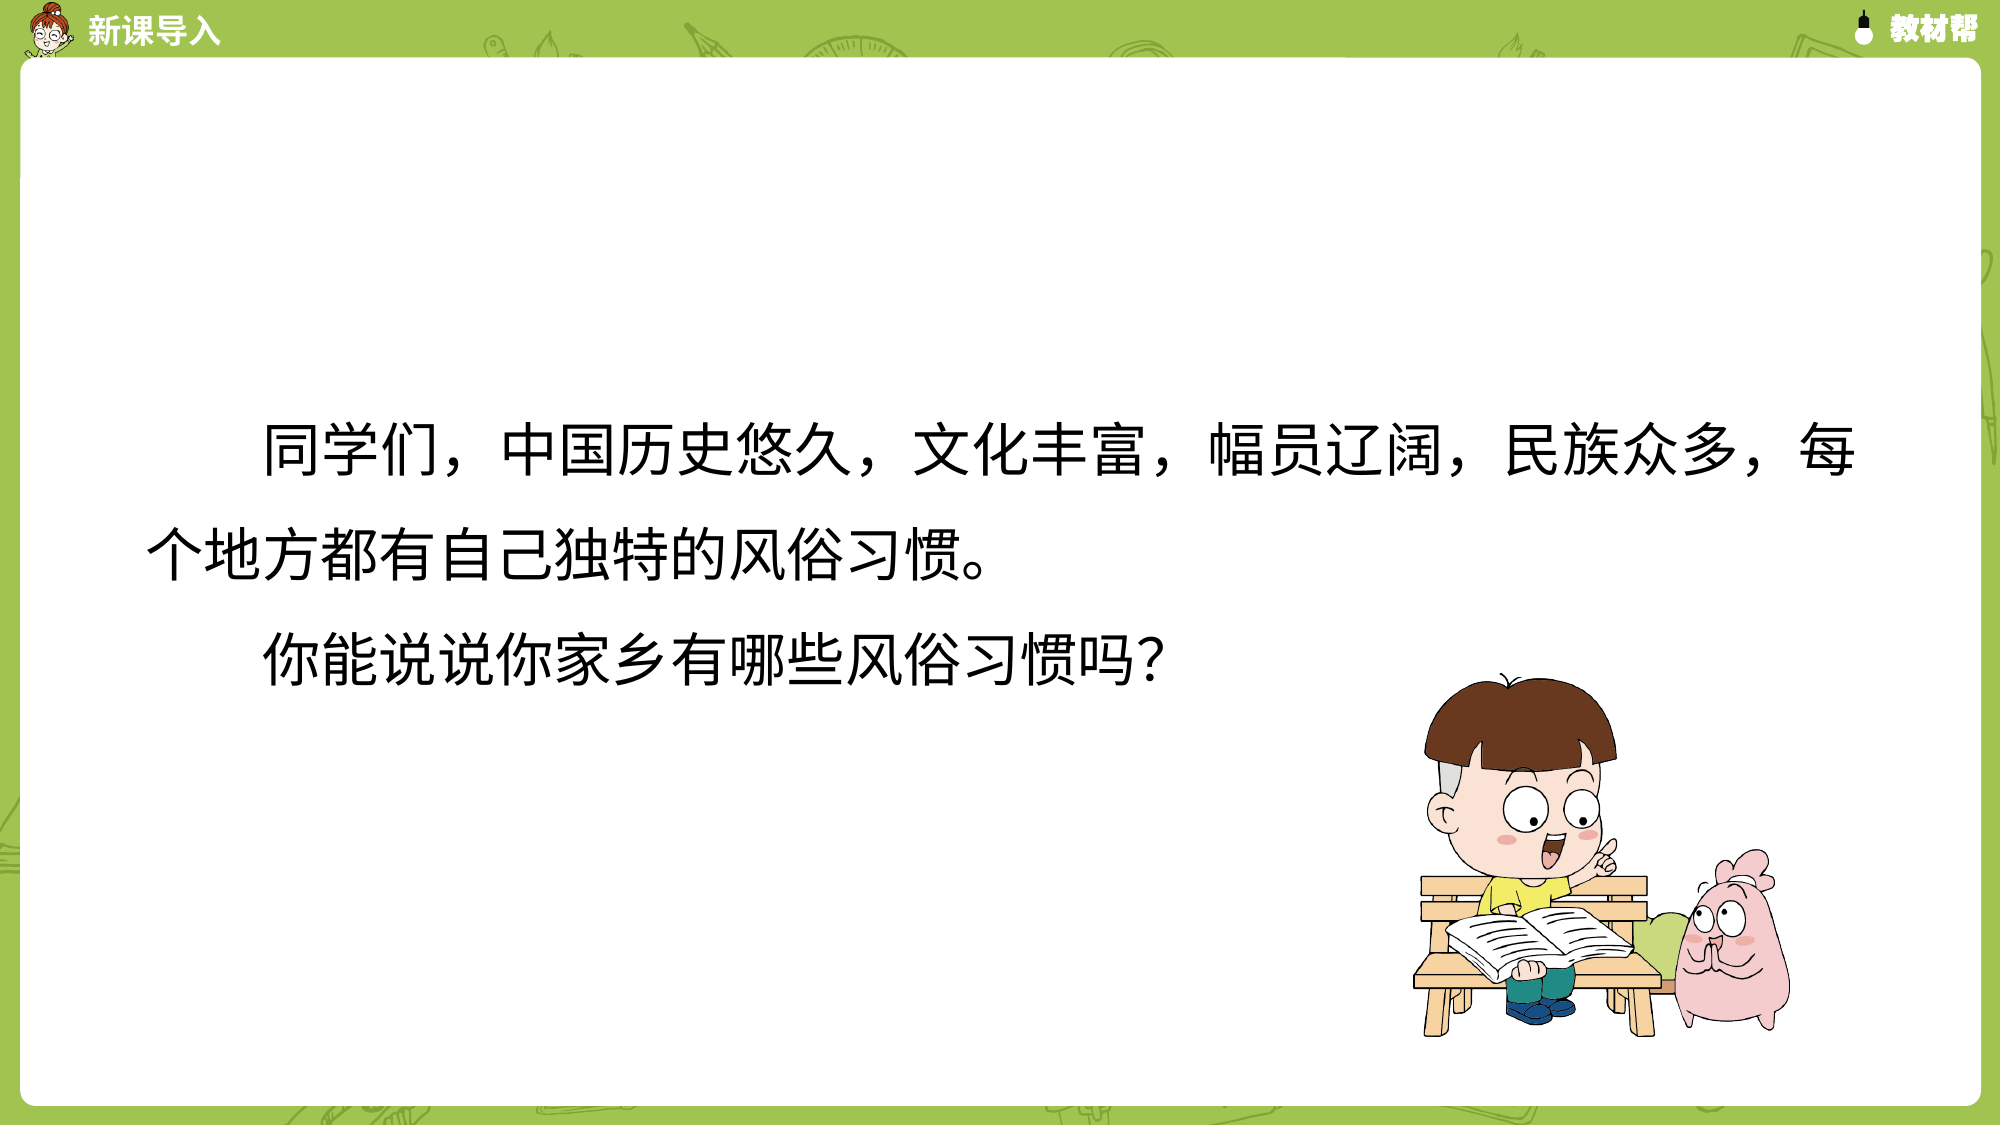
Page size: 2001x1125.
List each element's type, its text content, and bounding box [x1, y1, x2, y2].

picture [24, 2, 74, 61]
picture [1412, 673, 1790, 1037]
subtitle 同学们，中国历史悠久，文化丰富，幅员辽阔，民族众多，每个地方都有自己独特的风俗习惯。 你能说说你家乡有哪些风俗习惯吗？ [72, 370, 1873, 697]
